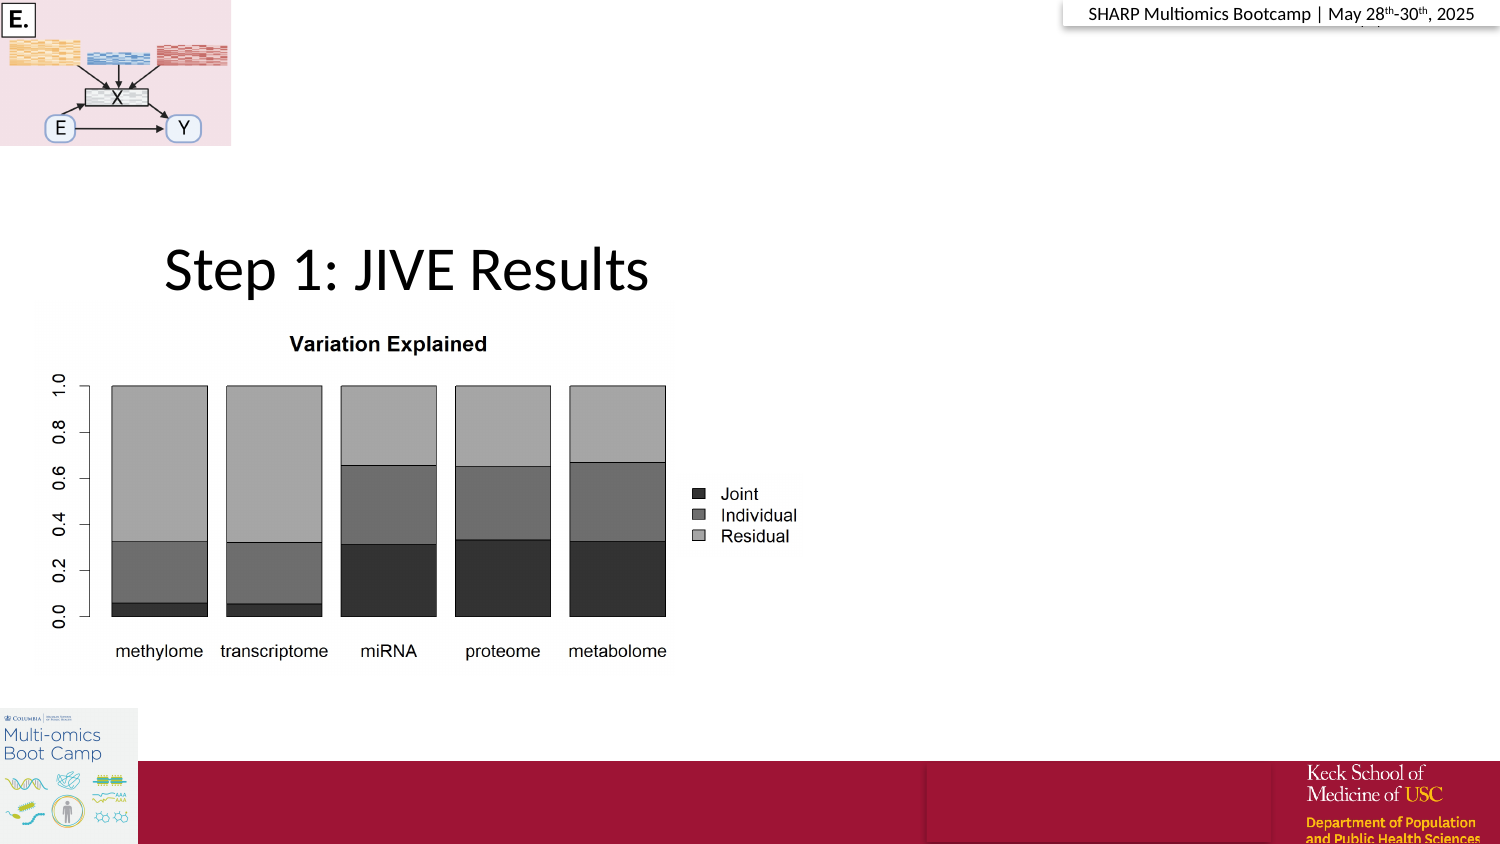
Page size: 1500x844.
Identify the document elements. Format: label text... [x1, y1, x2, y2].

picture [926, 760, 1328, 844]
picture [676, 472, 803, 557]
picture [34, 300, 675, 676]
picture [0, 0, 232, 146]
picture [0, 708, 138, 844]
text_box Step 1: JIVE Results [150, 220, 667, 298]
